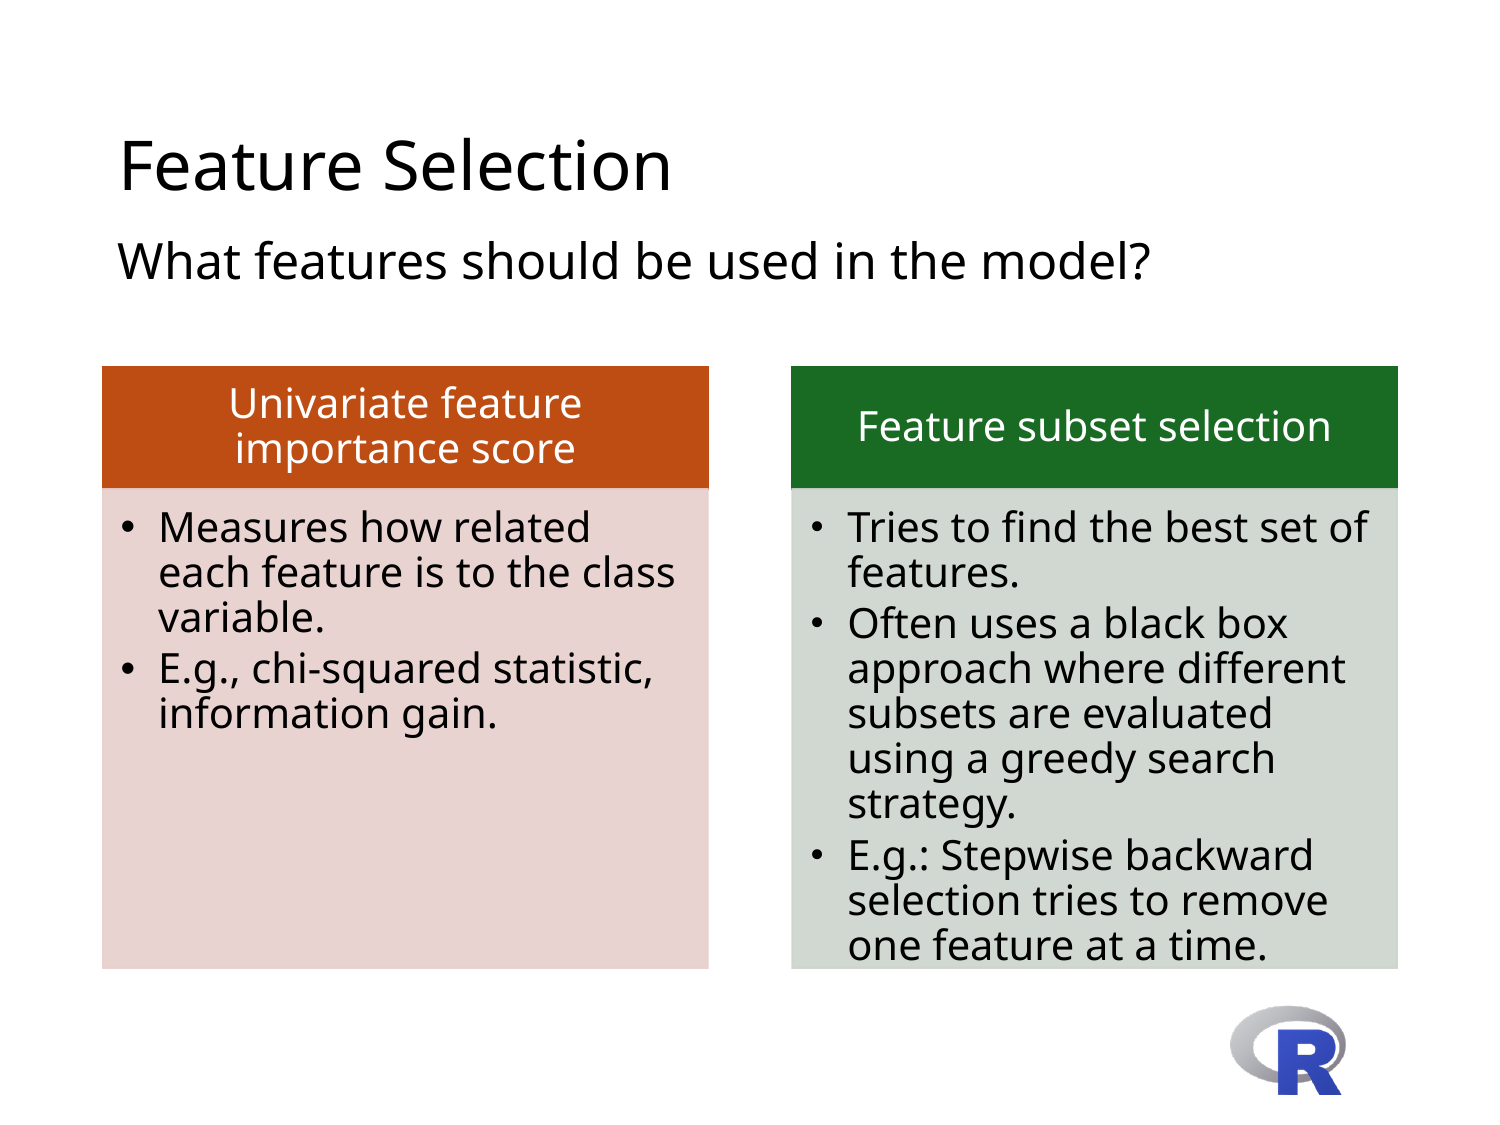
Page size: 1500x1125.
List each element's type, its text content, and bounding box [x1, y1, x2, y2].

text_box What features should be used in the model? [103, 222, 1397, 298]
title Feature Selection [103, 59, 1397, 222]
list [103, 349, 1397, 985]
picture [1230, 1005, 1346, 1095]
